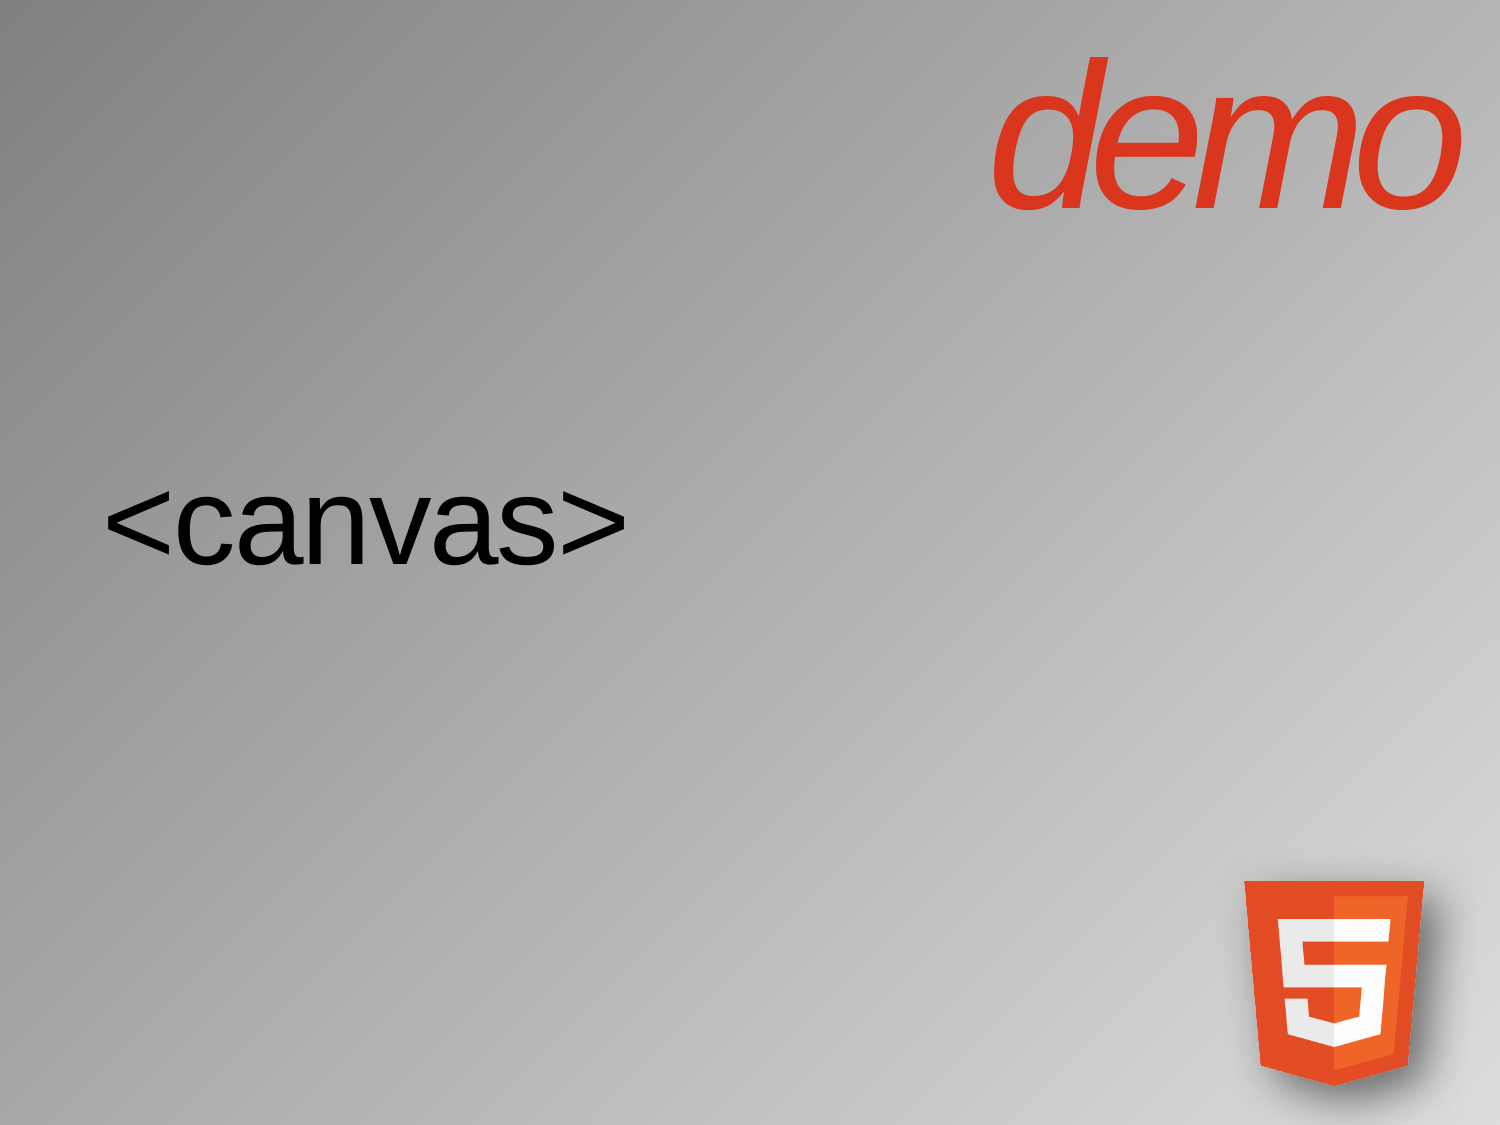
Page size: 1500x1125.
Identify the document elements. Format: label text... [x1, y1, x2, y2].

picture [1232, 881, 1436, 1086]
list demo [207, 28, 1469, 255]
title <canvas> [102, 398, 1251, 649]
